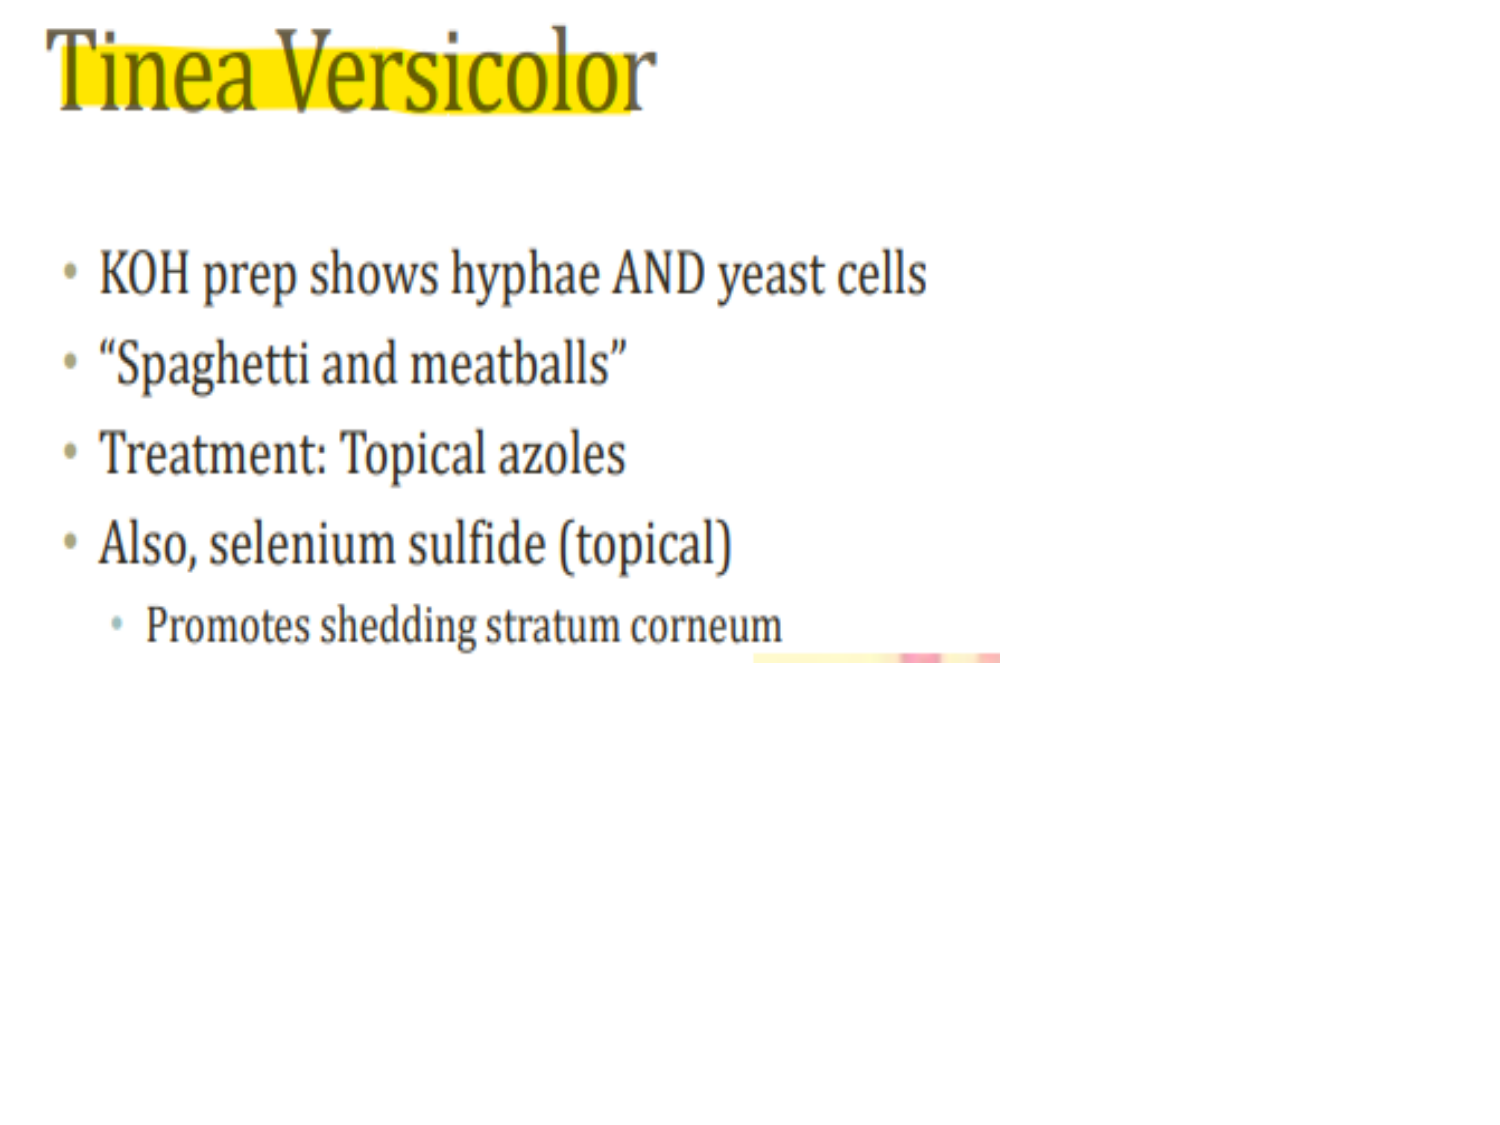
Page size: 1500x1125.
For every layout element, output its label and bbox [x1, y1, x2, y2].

picture [5, 0, 1001, 663]
